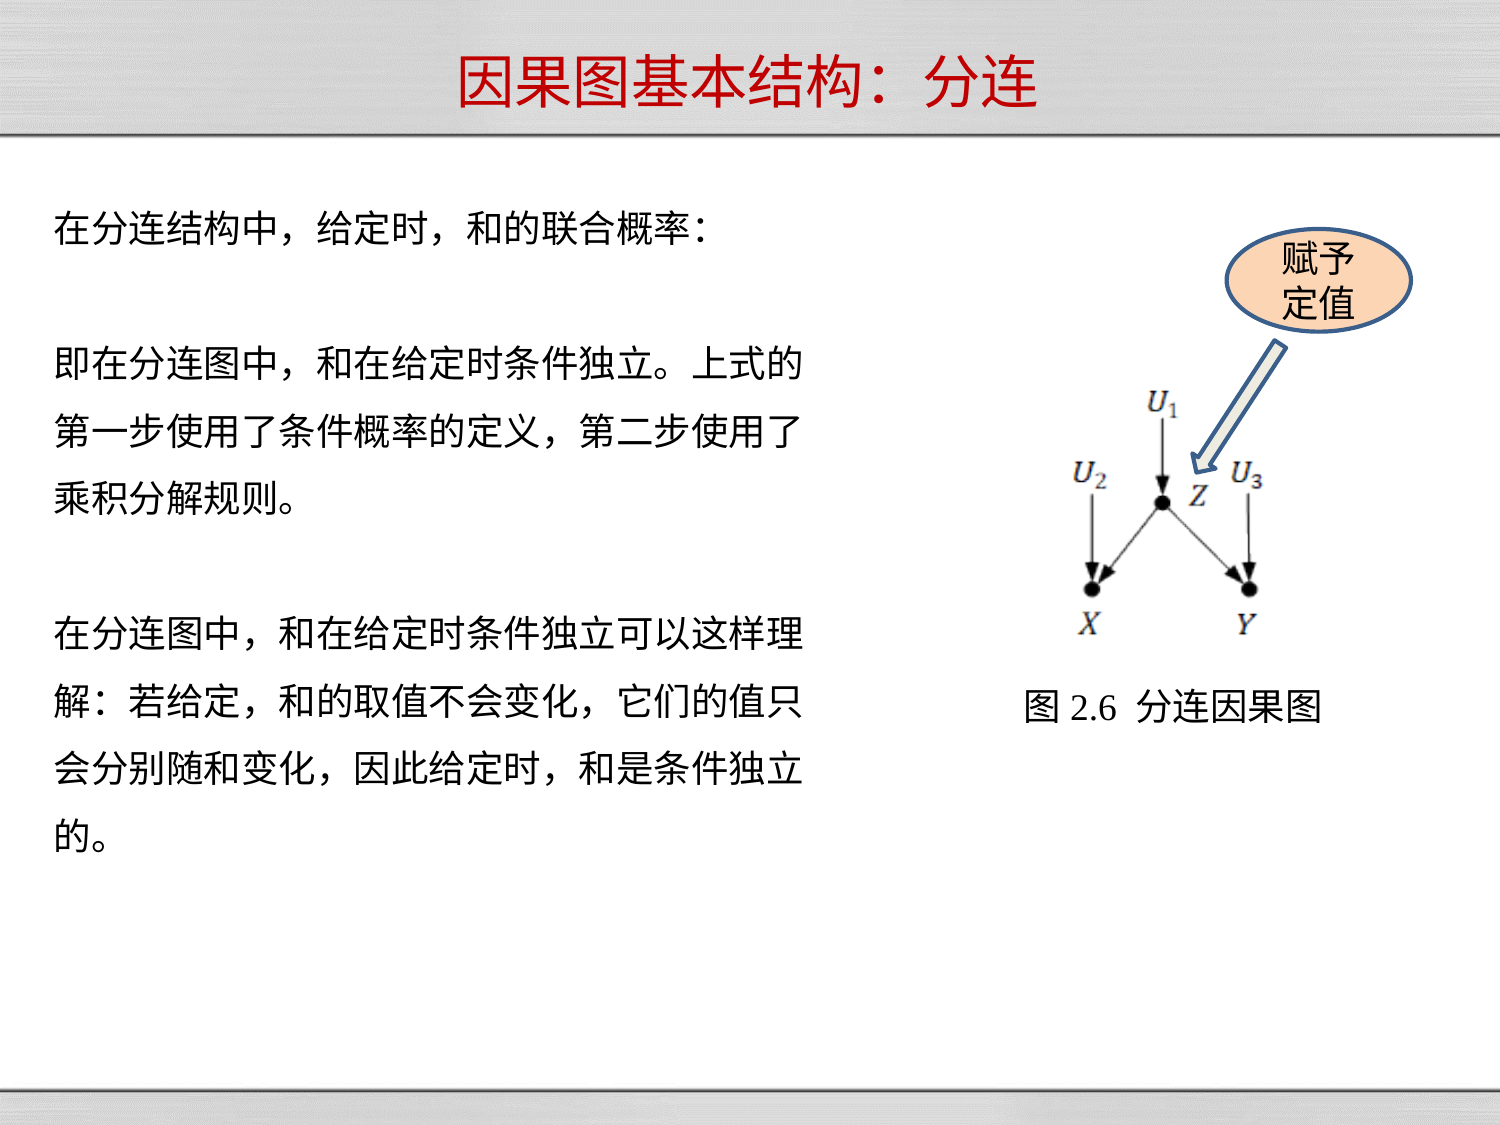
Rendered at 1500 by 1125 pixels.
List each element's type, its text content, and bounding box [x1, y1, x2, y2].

text_box [1267, 338, 1289, 348]
text_box 赋予定值 [1224, 226, 1414, 334]
text_box [0, 0, 1500, 75]
text_box 图2.6 分连因果图 [1008, 675, 1338, 736]
title 因果图基本结构：分连 [60, 75, 1435, 131]
picture [0, 75, 1500, 1125]
